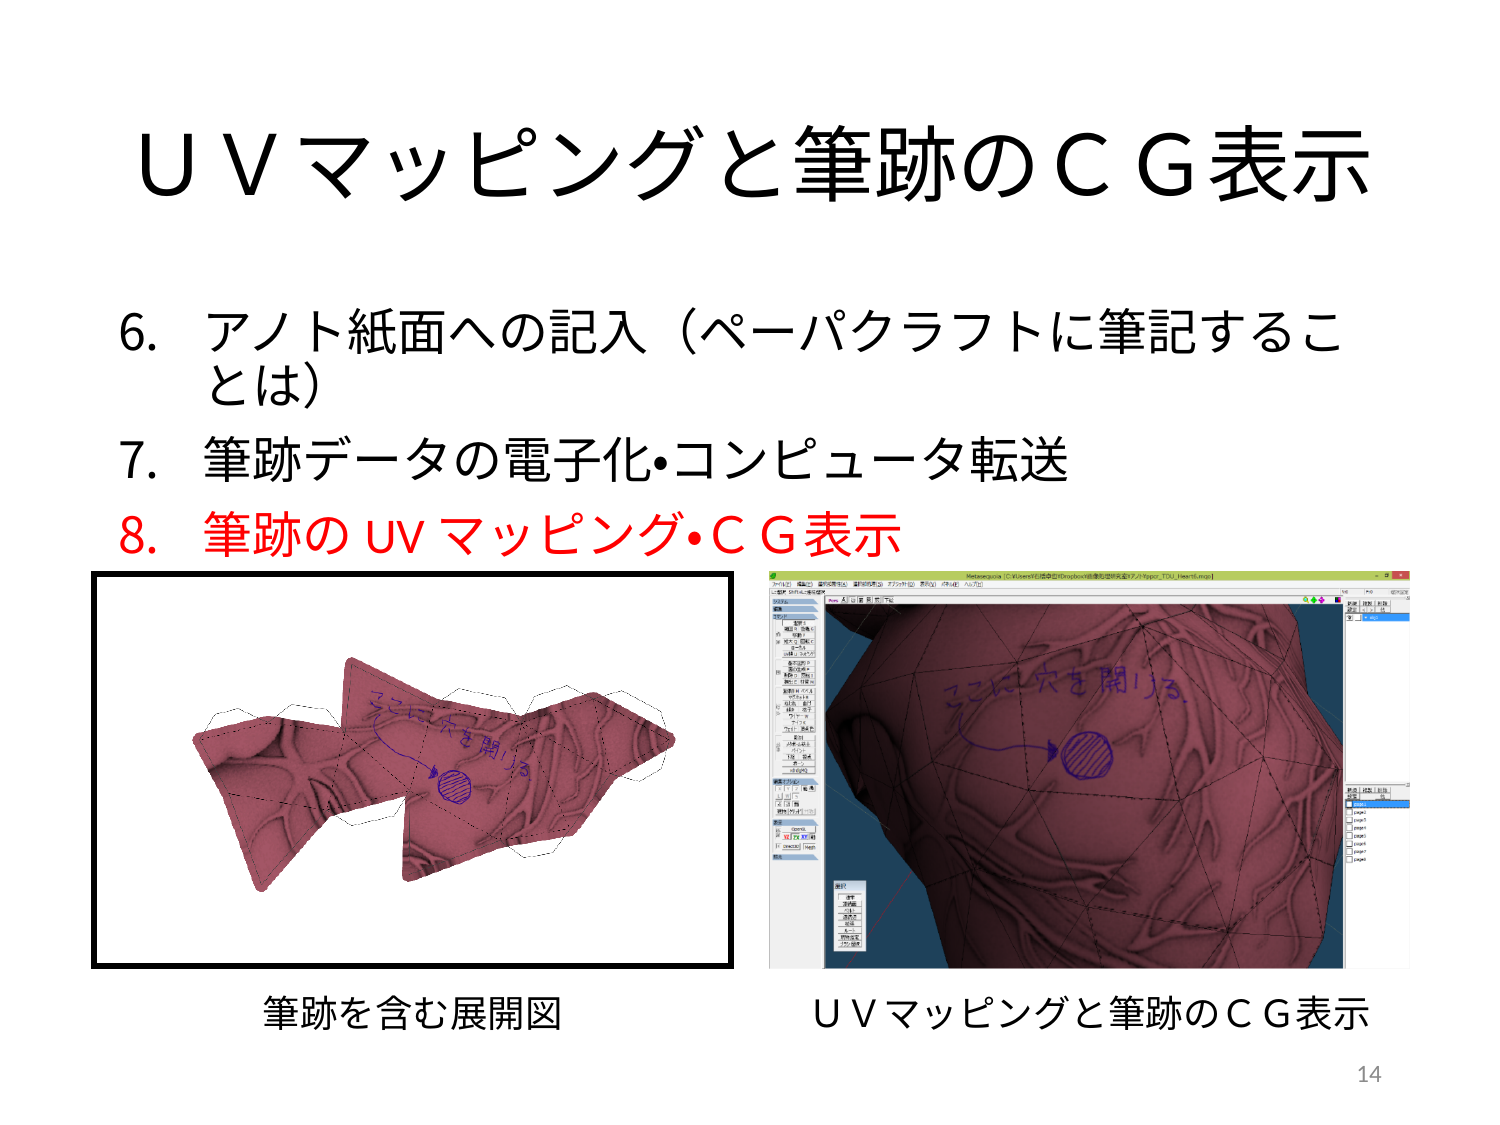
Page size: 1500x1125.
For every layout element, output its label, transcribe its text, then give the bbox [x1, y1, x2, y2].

title ＵＶマッピングと筆跡のＣＧ表示 [103, 59, 1397, 278]
list アノト紙面への記入（ペーパクラフトに筆記することは） 筆跡データの電子化・コンピュータ転送 筆跡のUVマッピング・ＣＧ表示 [103, 299, 1397, 1014]
text_box ＵＶマッピングと筆跡のＣＧ表示 [793, 982, 1386, 1043]
picture [96, 577, 729, 964]
text_box 筆跡を含む展開図 [247, 982, 578, 1043]
picture [769, 571, 1410, 969]
slide_number 14 [1059, 1042, 1397, 1103]
